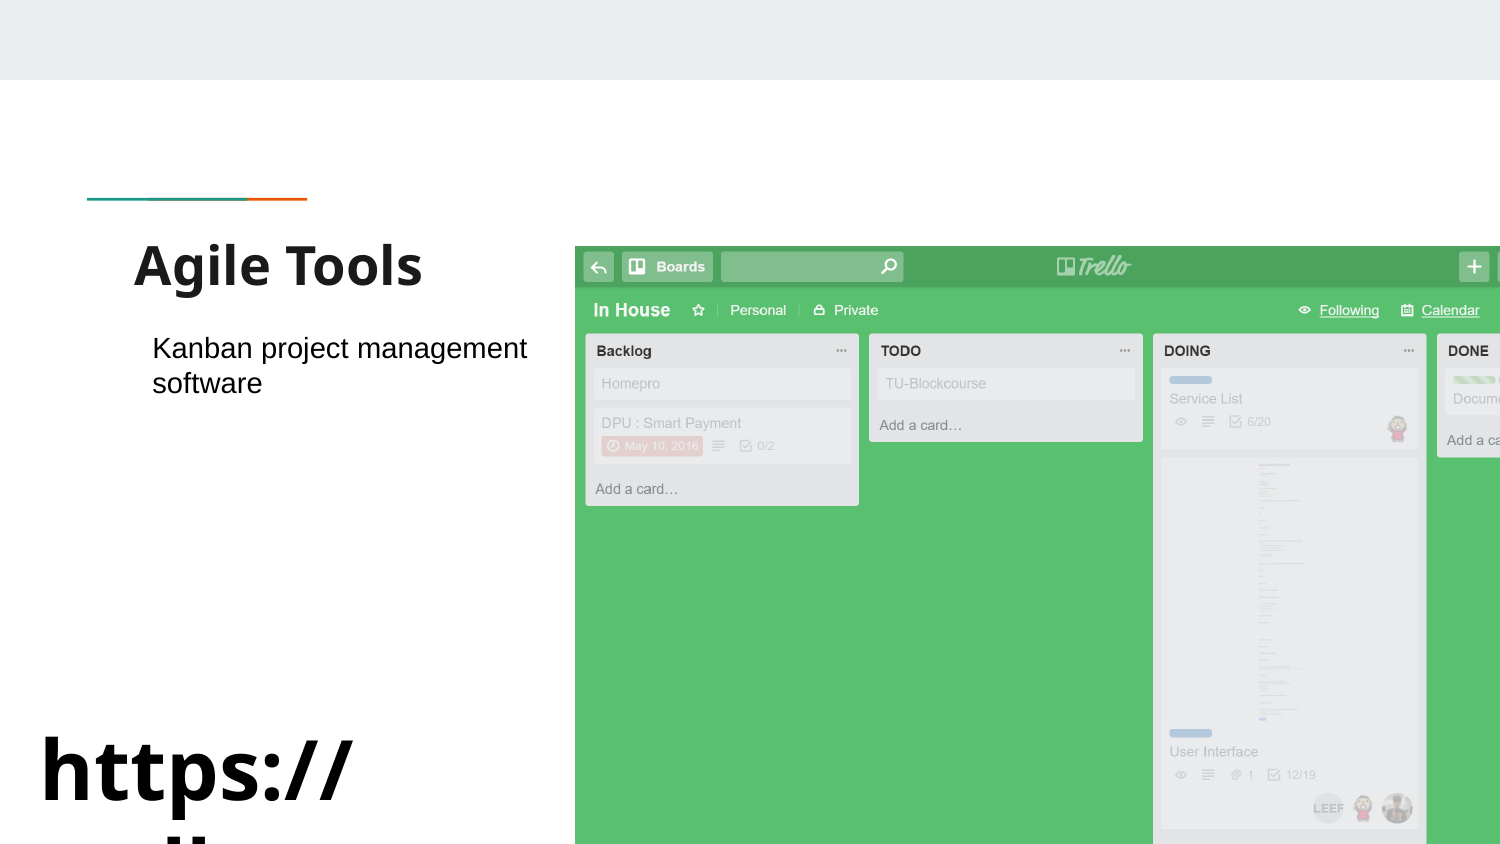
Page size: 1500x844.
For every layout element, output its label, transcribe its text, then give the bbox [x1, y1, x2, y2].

text_box Kanban project management software [137, 321, 550, 407]
text_box https://trello.com [24, 709, 569, 844]
title Agile Tools [119, 216, 1381, 305]
picture [574, 246, 1500, 844]
